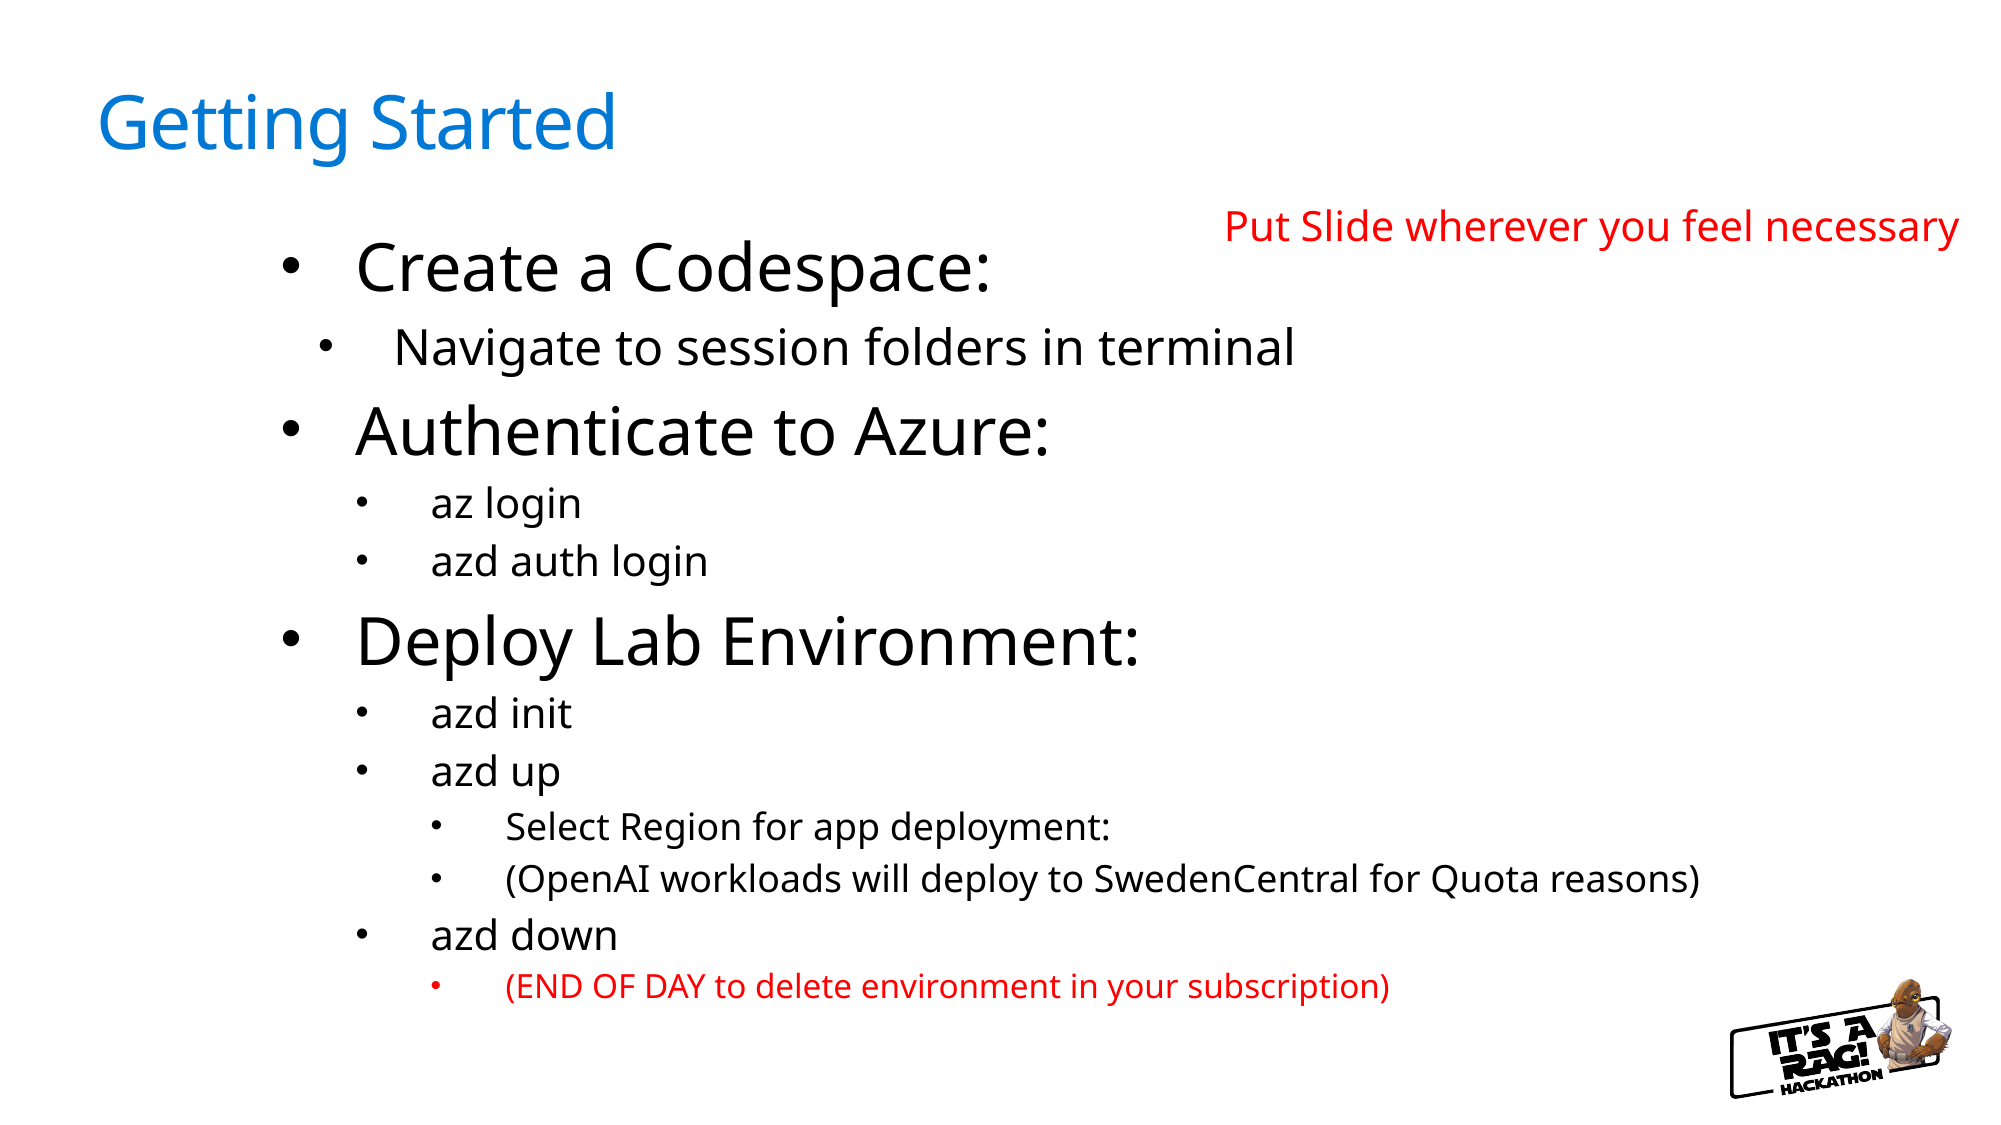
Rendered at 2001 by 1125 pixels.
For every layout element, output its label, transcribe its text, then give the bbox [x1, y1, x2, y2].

picture [1730, 979, 1952, 1099]
text_box Create a Codespace: Navigate to session folders in terminal Authenticate to Azure: az login azd auth login Deploy Lab Environment: azd init azd up Select Region for app deployment: (OpenAI workloads will deploy to SwedenCentral for Quota reasons) azd down (END OF DAY to delete environment in your subscription) [280, 224, 1720, 1125]
text_box Put Slide wherever you feel necessary [1224, 199, 1960, 250]
title Getting Started [96, 75, 1904, 166]
